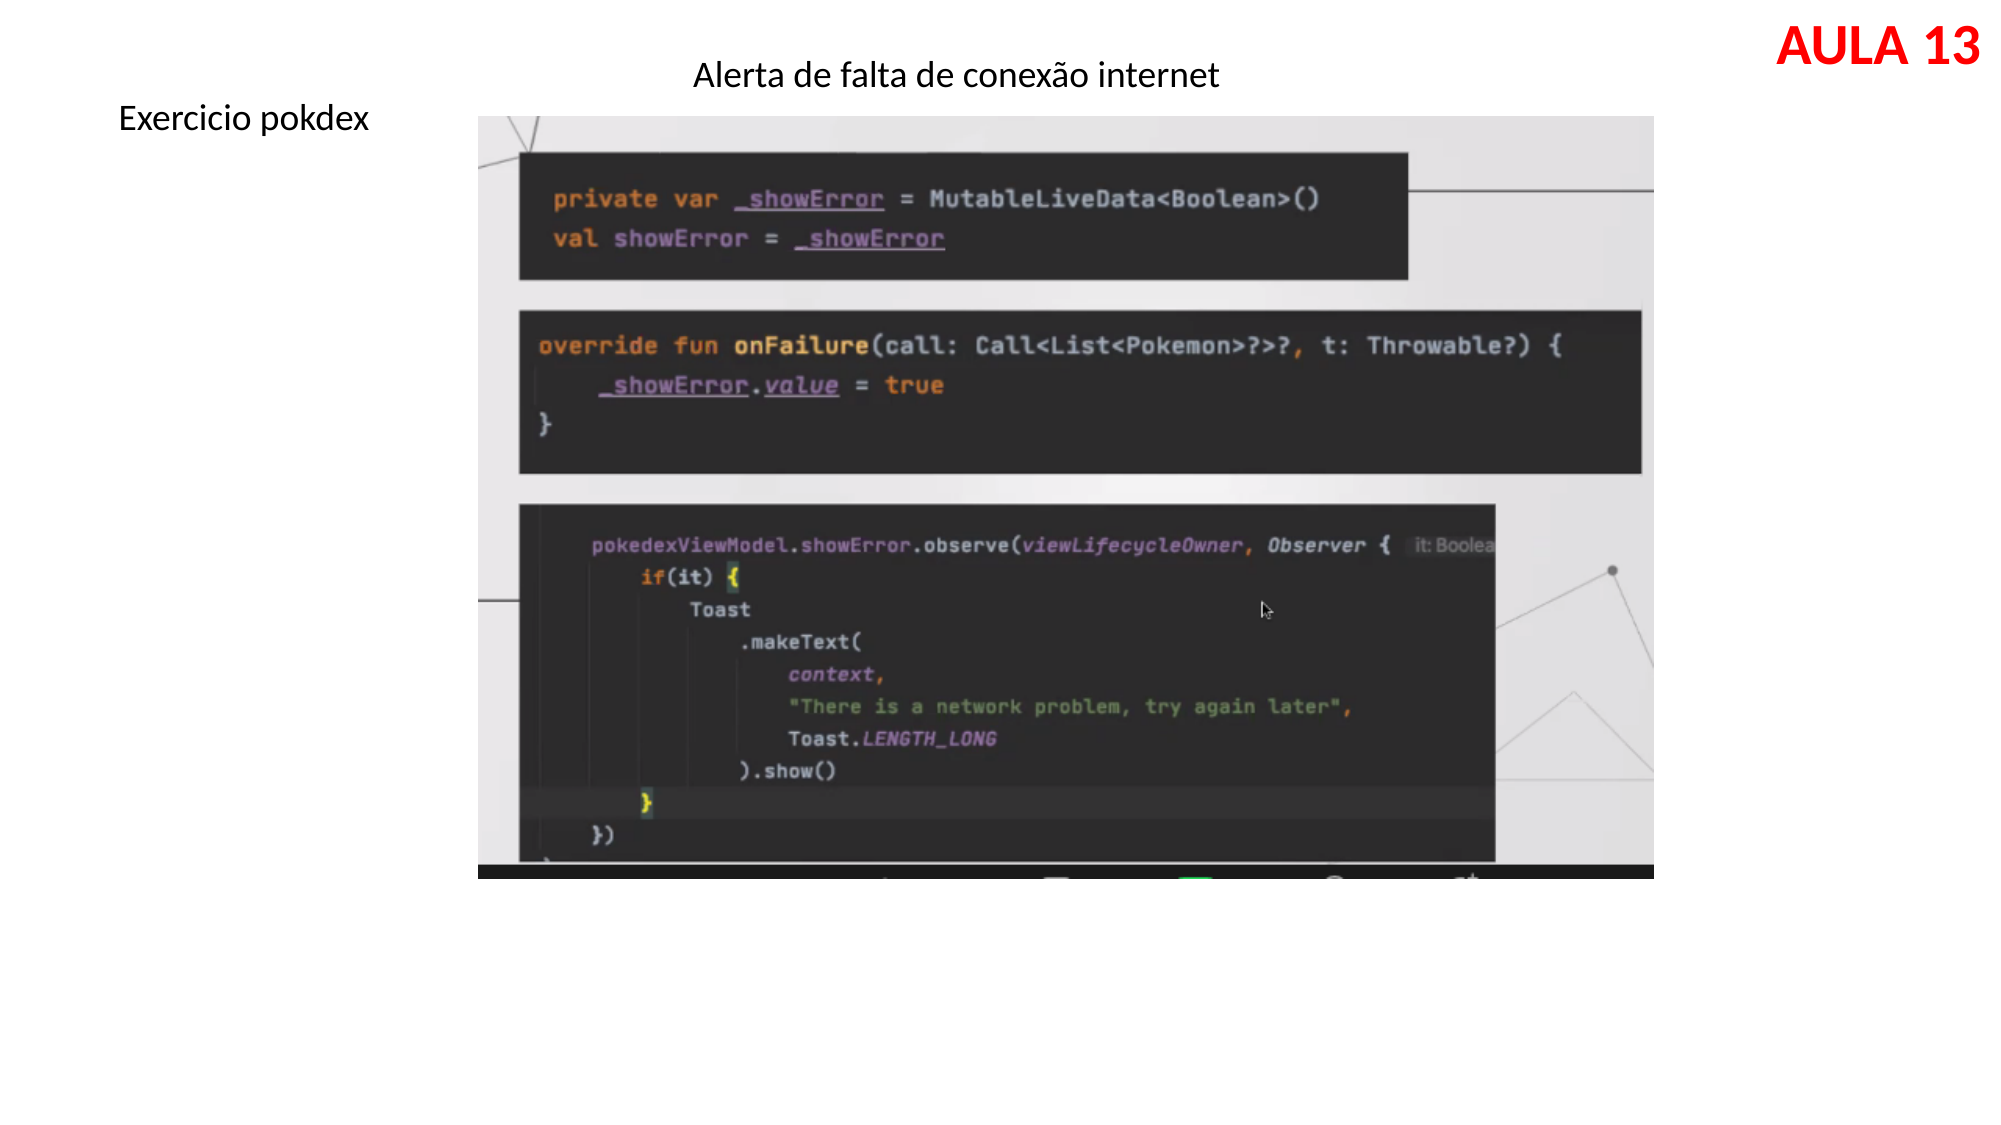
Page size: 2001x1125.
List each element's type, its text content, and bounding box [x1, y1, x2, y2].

picture [478, 116, 1654, 879]
text_box Exercicio pokdex [103, 85, 385, 146]
text_box AULA 13 [1761, 0, 1996, 84]
text_box Alerta de falta de conexão internet [678, 42, 1236, 103]
